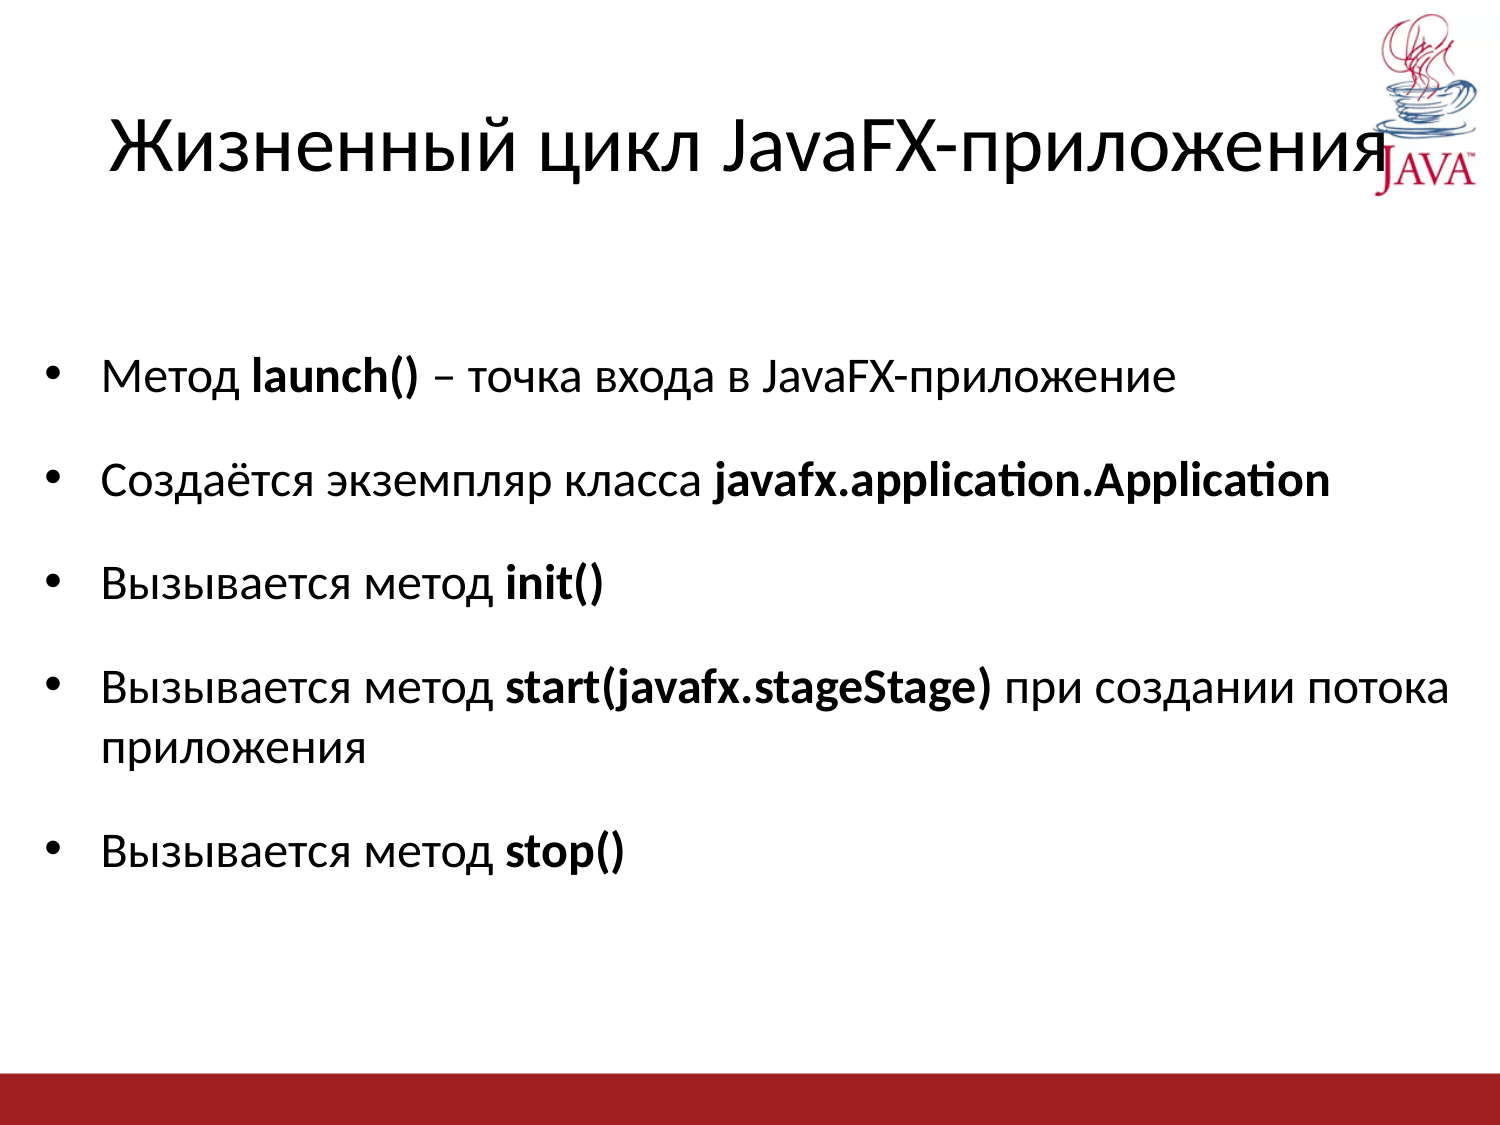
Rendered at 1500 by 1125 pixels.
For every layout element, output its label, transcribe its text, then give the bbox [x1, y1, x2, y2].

title Жизненный цикл JavaFX-приложения [75, 45, 1425, 233]
picture [0, 0, 1500, 1125]
list Метод launch() – точка входа в JavaFX-приложение Создаётся экземпляр класса javafx.application.Application Вызывается метод init() Вызывается метод start(javafx.stageStage) при создании потока приложения Вызывается метод stop() [29, 283, 1470, 1040]
